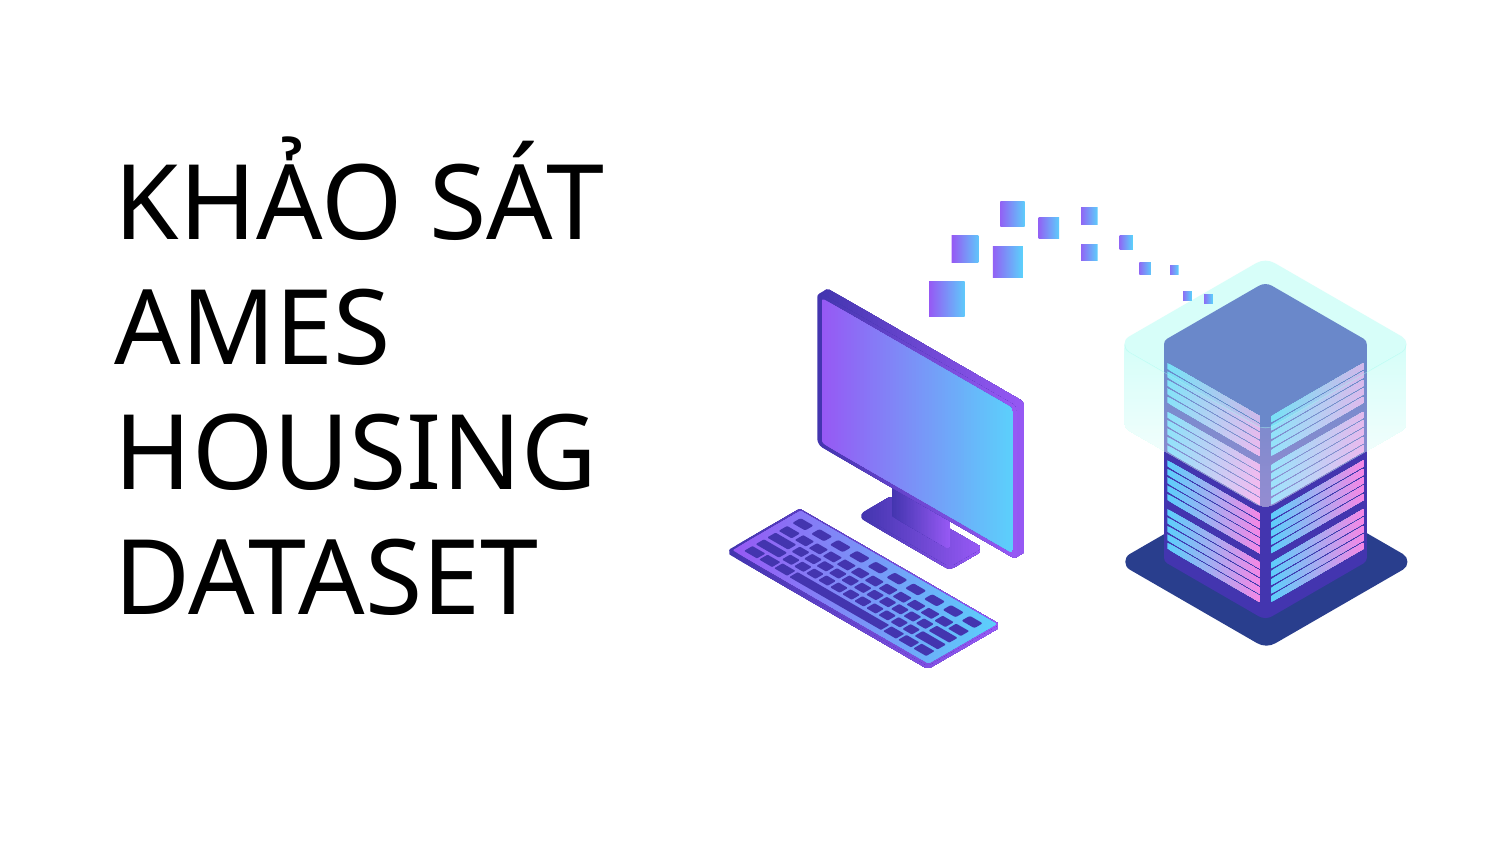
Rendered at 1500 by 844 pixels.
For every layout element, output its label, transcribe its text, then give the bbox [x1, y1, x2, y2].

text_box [728, 288, 1025, 669]
text_box [1270, 542, 1364, 603]
text_box [1224, 516, 1261, 537]
text_box [1270, 534, 1364, 595]
text_box [1167, 542, 1261, 603]
text_box [1038, 217, 1060, 239]
text_box [1119, 235, 1133, 250]
text_box [1270, 516, 1307, 537]
text_box [1270, 516, 1293, 529]
text_box [1167, 525, 1261, 586]
text_box [1081, 244, 1098, 261]
text_box [1167, 517, 1261, 578]
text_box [1122, 260, 1409, 507]
text_box [1270, 516, 1362, 569]
text_box [1270, 525, 1364, 586]
text_box [1209, 516, 1261, 546]
text_box [1270, 516, 1336, 554]
text_box [1000, 201, 1025, 227]
text_box [1164, 516, 1367, 619]
text_box [1167, 534, 1261, 595]
text_box [1270, 517, 1364, 578]
title KHẢO SÁT AMES HOUSING DATASET [99, 188, 798, 582]
text_box [1125, 533, 1408, 646]
text_box [1195, 516, 1261, 554]
text_box [929, 281, 965, 287]
text_box [951, 235, 979, 263]
text_box [1270, 516, 1322, 546]
text_box [1168, 516, 1261, 569]
text_box [1238, 516, 1261, 529]
text_box [1081, 207, 1098, 225]
text_box [992, 246, 1023, 278]
